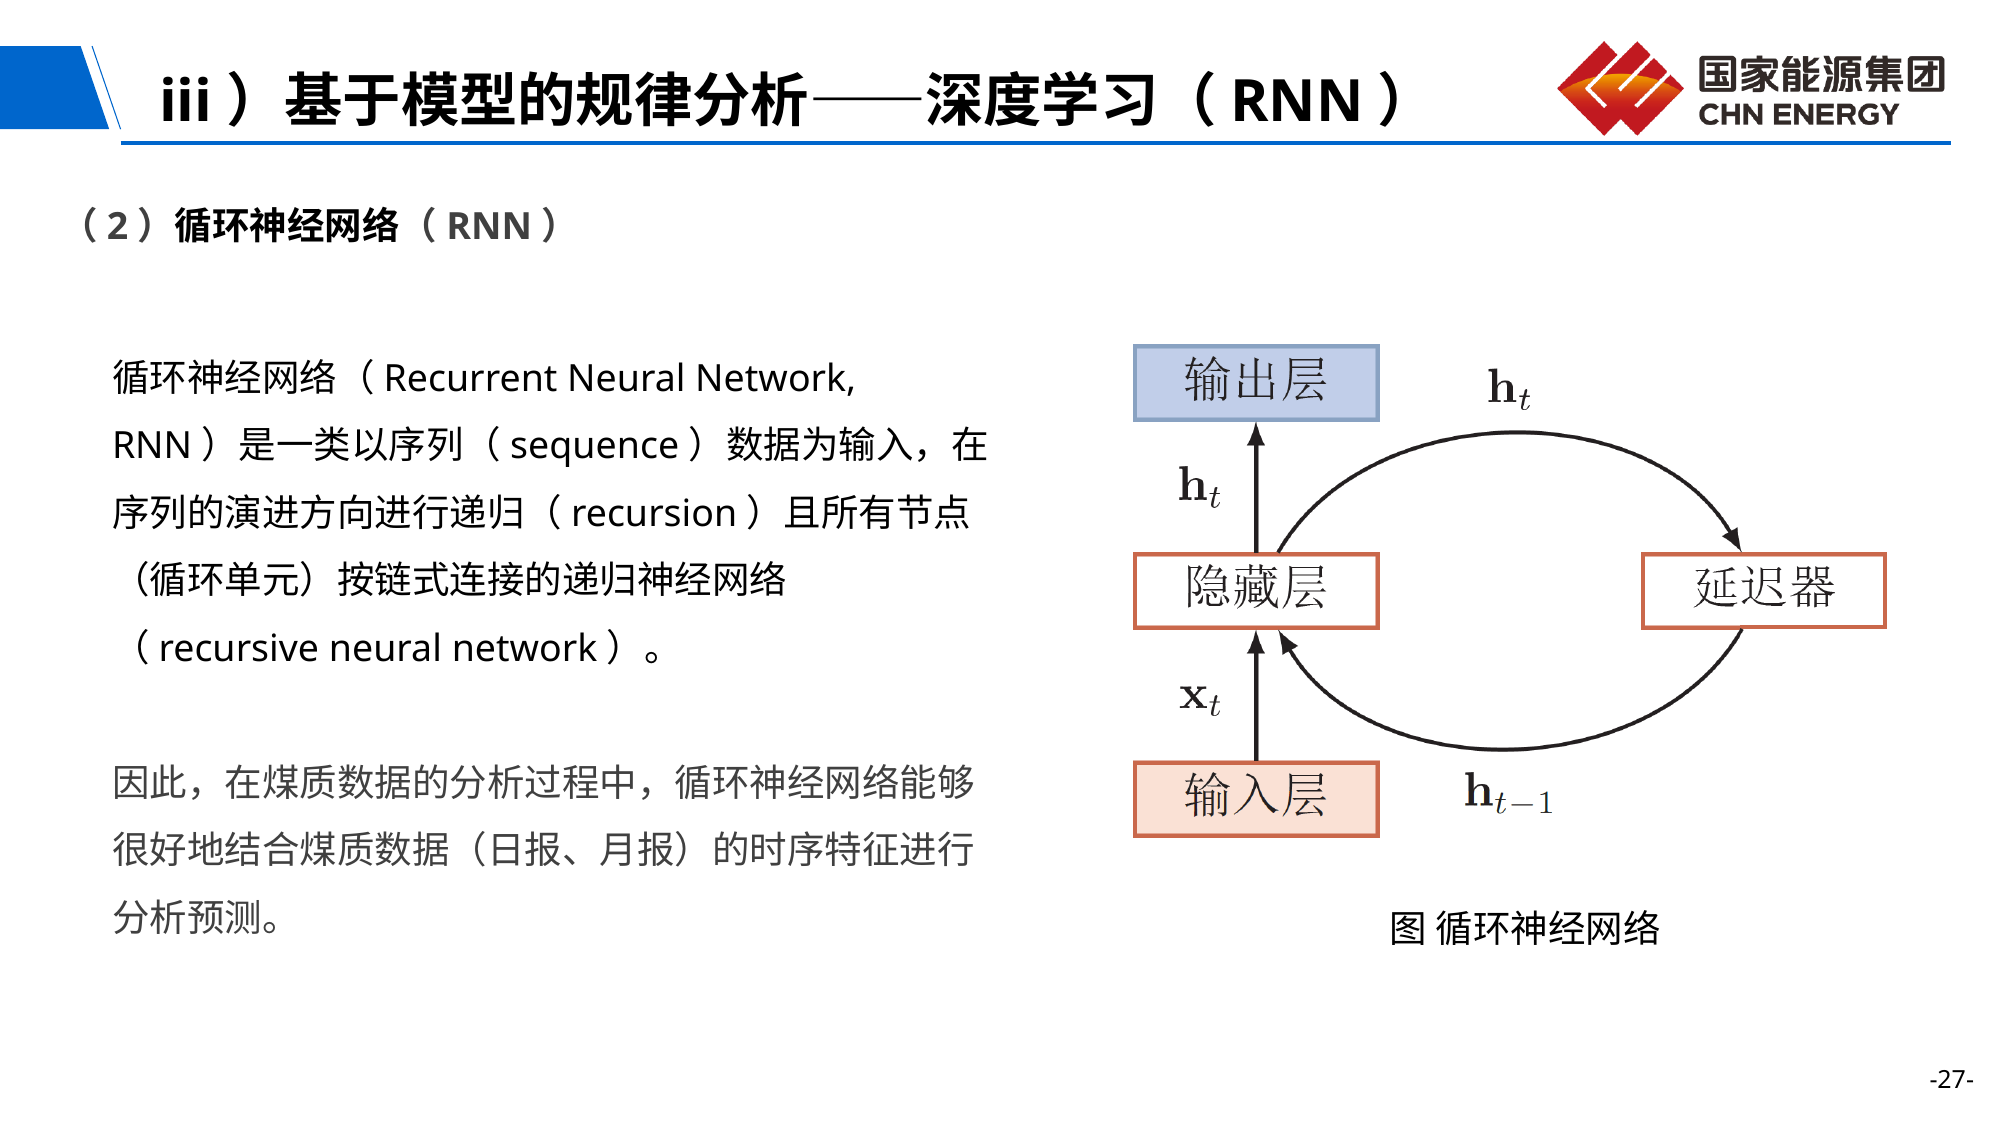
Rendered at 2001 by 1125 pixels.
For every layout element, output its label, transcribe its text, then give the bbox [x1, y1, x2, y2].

picture [1117, 323, 1903, 876]
text_box 图 循环神经网络 [1022, 875, 2000, 958]
text_box 循环神经网络（Recurrent Neural Network, RNN）是一类以序列（sequence）数据为输入，在序列的演进方向进行递归（recursion）且所有节点（循环单元）按链式连接的递归神经网络（recursive neural network）。 因此，在煤质数据的分析过程中，循环神经网络能够很好地结合煤质数据（日报、月报）的时序特征进行分析预测。 [97, 323, 1006, 947]
text_box （2）循环神经网络（RNN） [45, 149, 954, 255]
title iii）基于模型的规律分析——深度学习（RNN） [144, 16, 1561, 142]
picture [1561, 38, 1952, 137]
